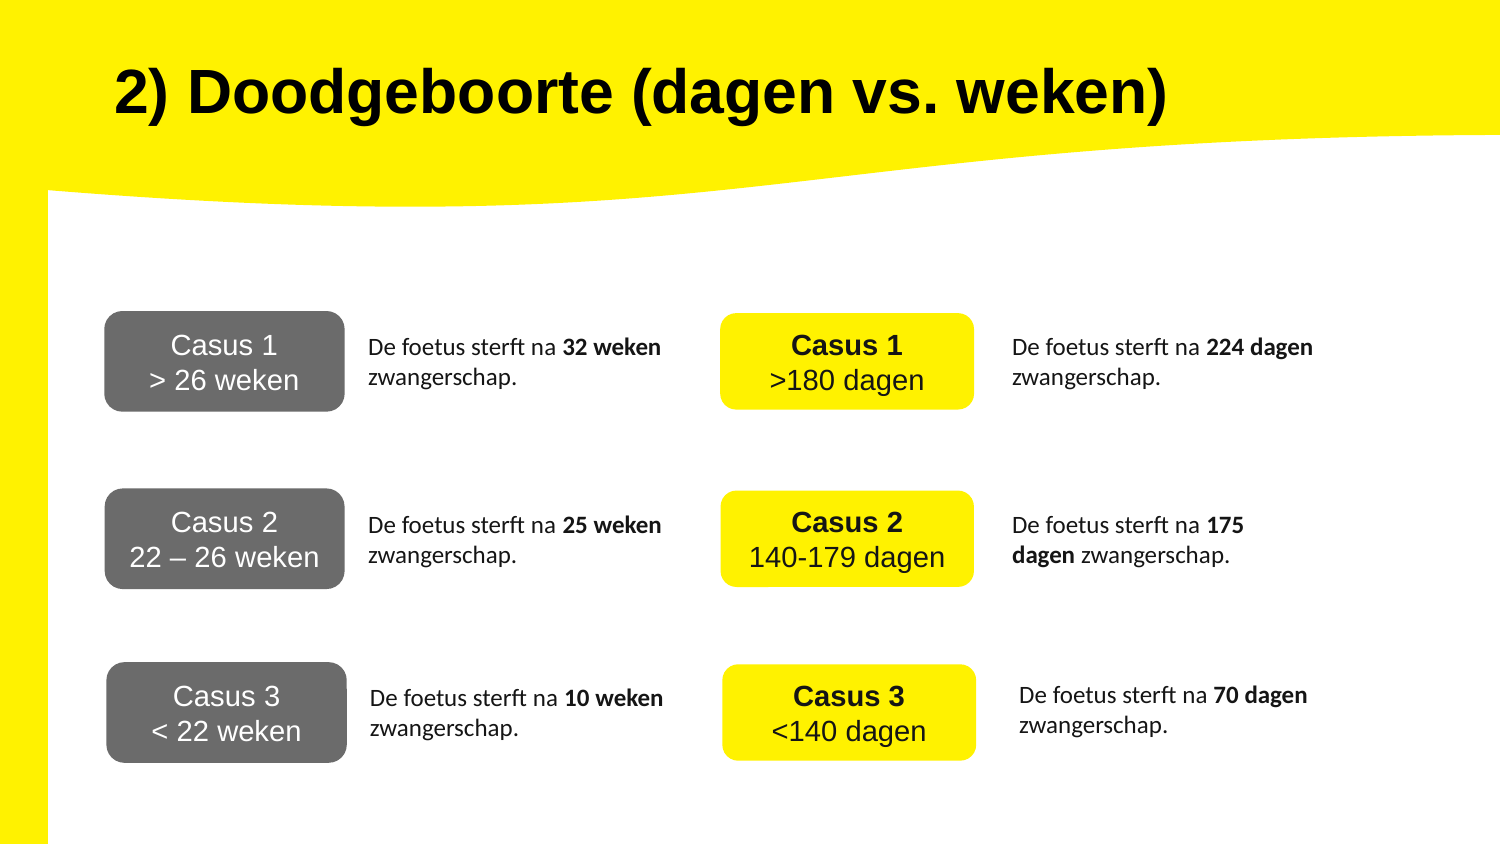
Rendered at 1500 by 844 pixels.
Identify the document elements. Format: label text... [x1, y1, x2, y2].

text_box De foetus sterft na 10 weken zwangerschap. [354, 666, 726, 757]
text_box 2) Doodgeboorte (dagen vs. weken) [103, 44, 1314, 167]
text_box De foetus sterft na 25 weken zwangerschap. [353, 494, 723, 584]
text_box Casus 2 22 – 26 weken [104, 488, 345, 590]
text_box De foetus sterft na 175 dagen zwangerschap. [997, 494, 1407, 584]
text_box De foetus sterft na 224 dagen zwangerschap. [997, 315, 1360, 406]
text_box Casus 3 <140 dagen [720, 662, 979, 763]
text_box Casus 3 < 22 weken [106, 662, 347, 763]
text_box Casus 1 >180 dagen [718, 311, 977, 412]
text_box De foetus sterft na 70 dagen zwangerschap. [1004, 663, 1338, 754]
text_box De foetus sterft na 32 weken zwangerschap. [353, 315, 723, 406]
text_box Casus 2 140-179 dagen [718, 488, 977, 590]
text_box Casus 1 > 26 weken [104, 311, 345, 412]
text_box [0, 0, 1500, 209]
